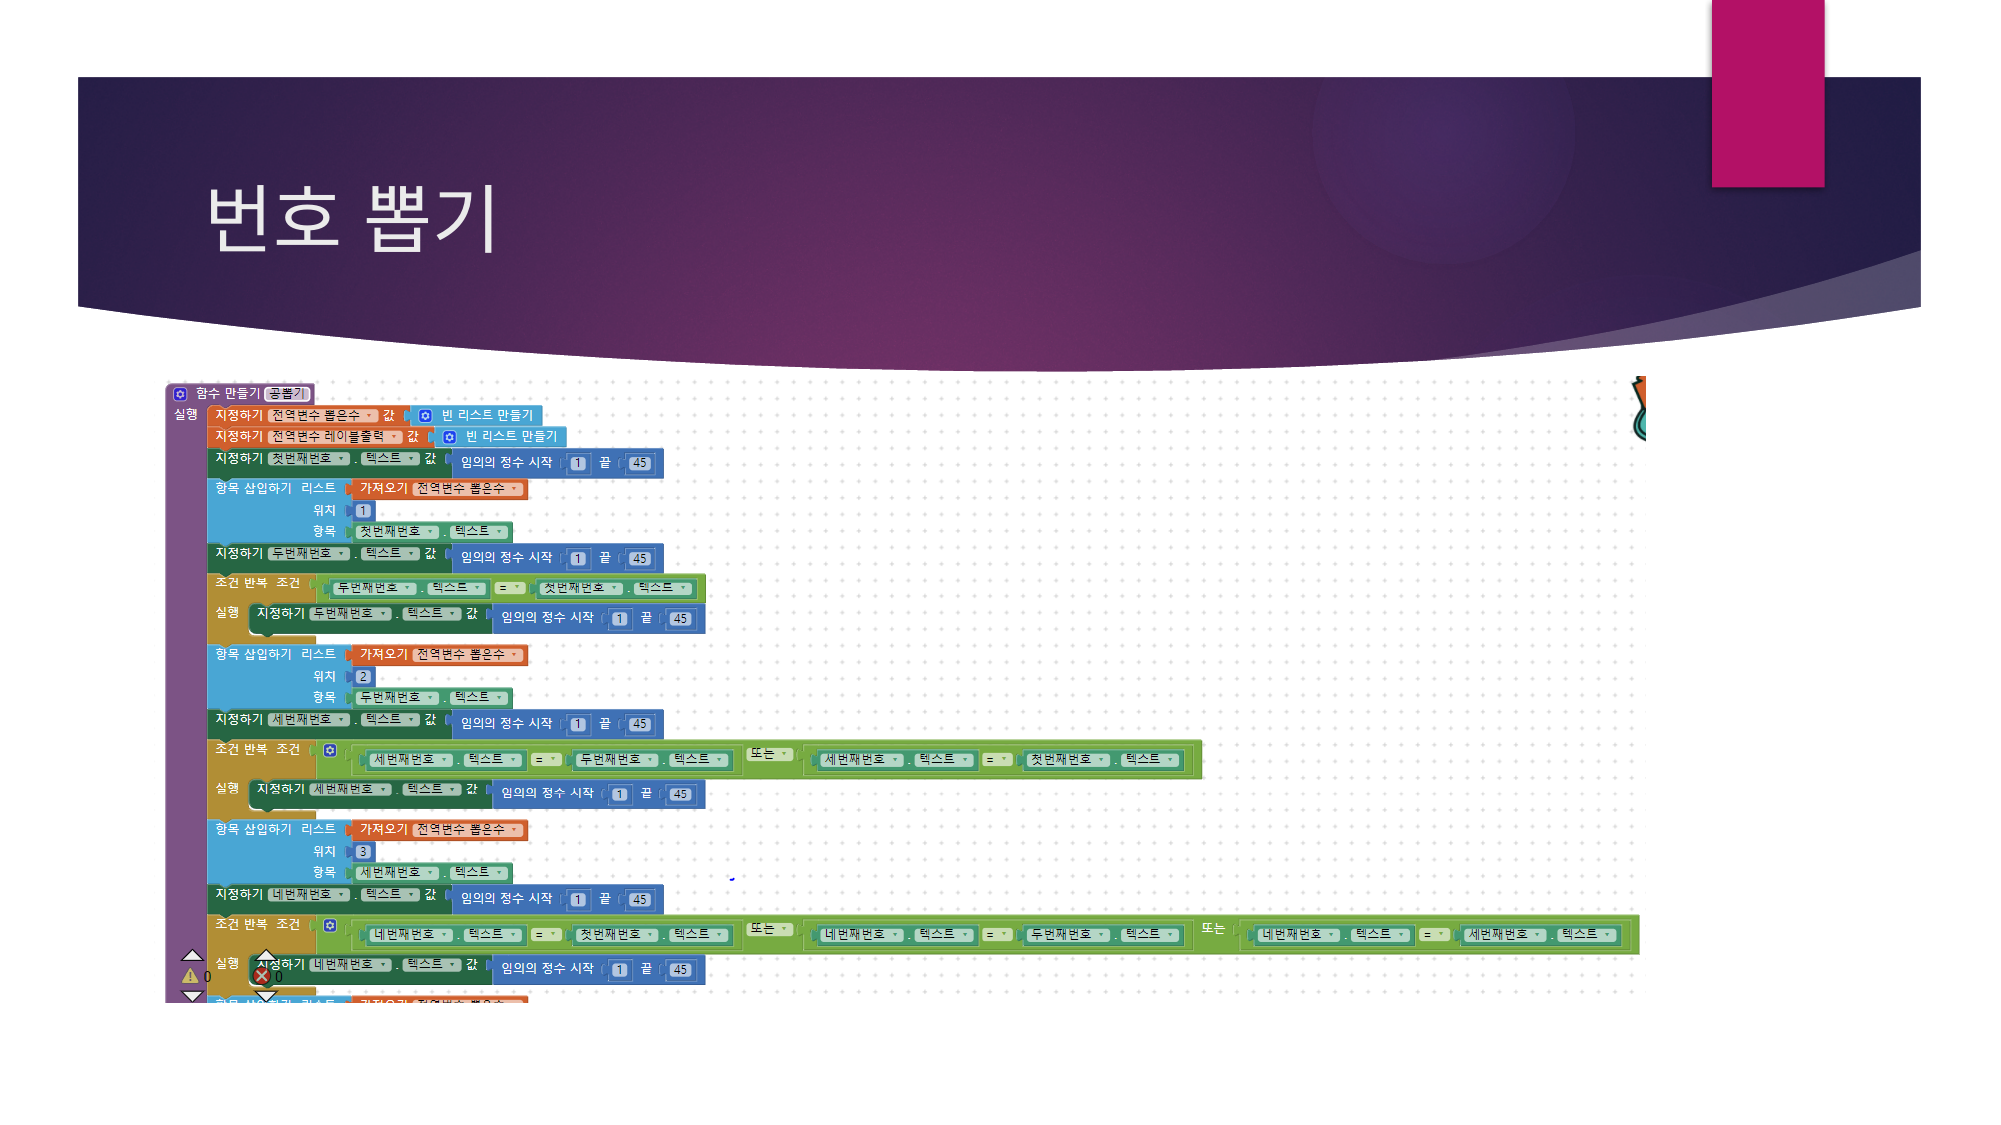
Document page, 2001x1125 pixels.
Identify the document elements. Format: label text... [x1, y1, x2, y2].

title 번호 뽑기 [189, 159, 1627, 276]
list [154, 376, 1646, 1003]
